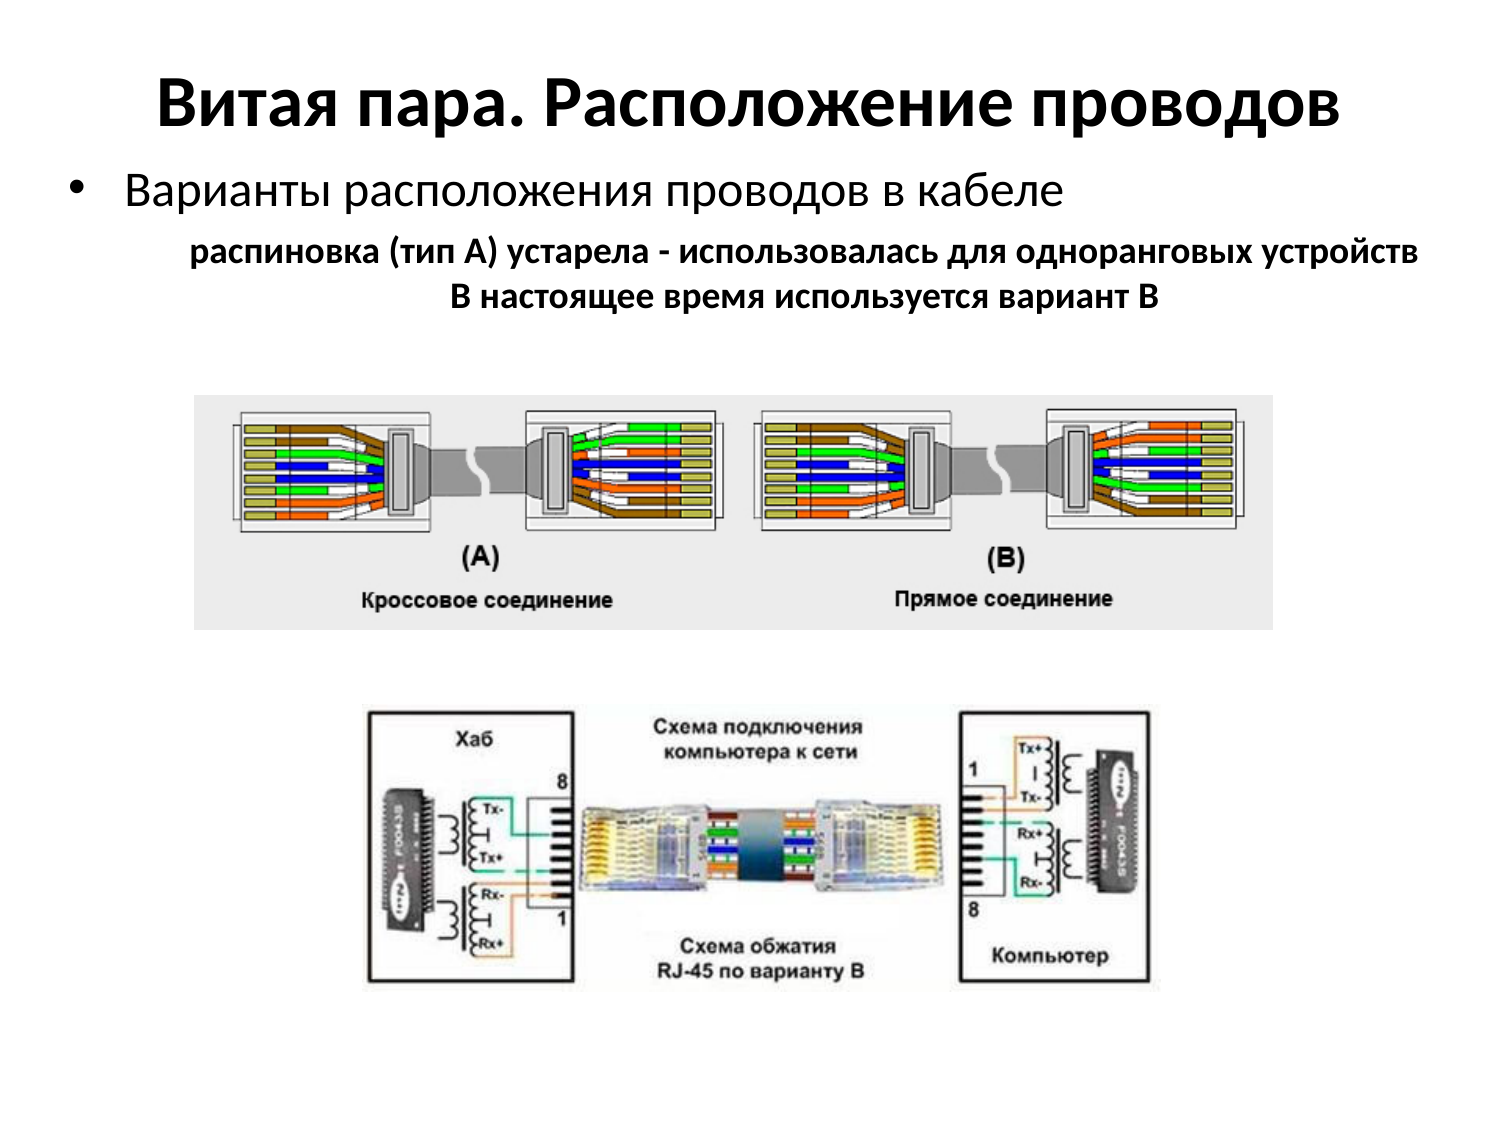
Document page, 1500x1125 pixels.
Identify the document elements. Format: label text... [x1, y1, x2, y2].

picture [362, 703, 1162, 992]
list Варианты расположения проводов в кабеле [53, 149, 1471, 1059]
picture [194, 394, 1274, 630]
text_box распиновка (тип А) устарела - использовалась для одноранговых устройств В настоящее время используется вариант B [147, 219, 1462, 324]
title Витая пара. Расположение проводов [75, 45, 1425, 149]
